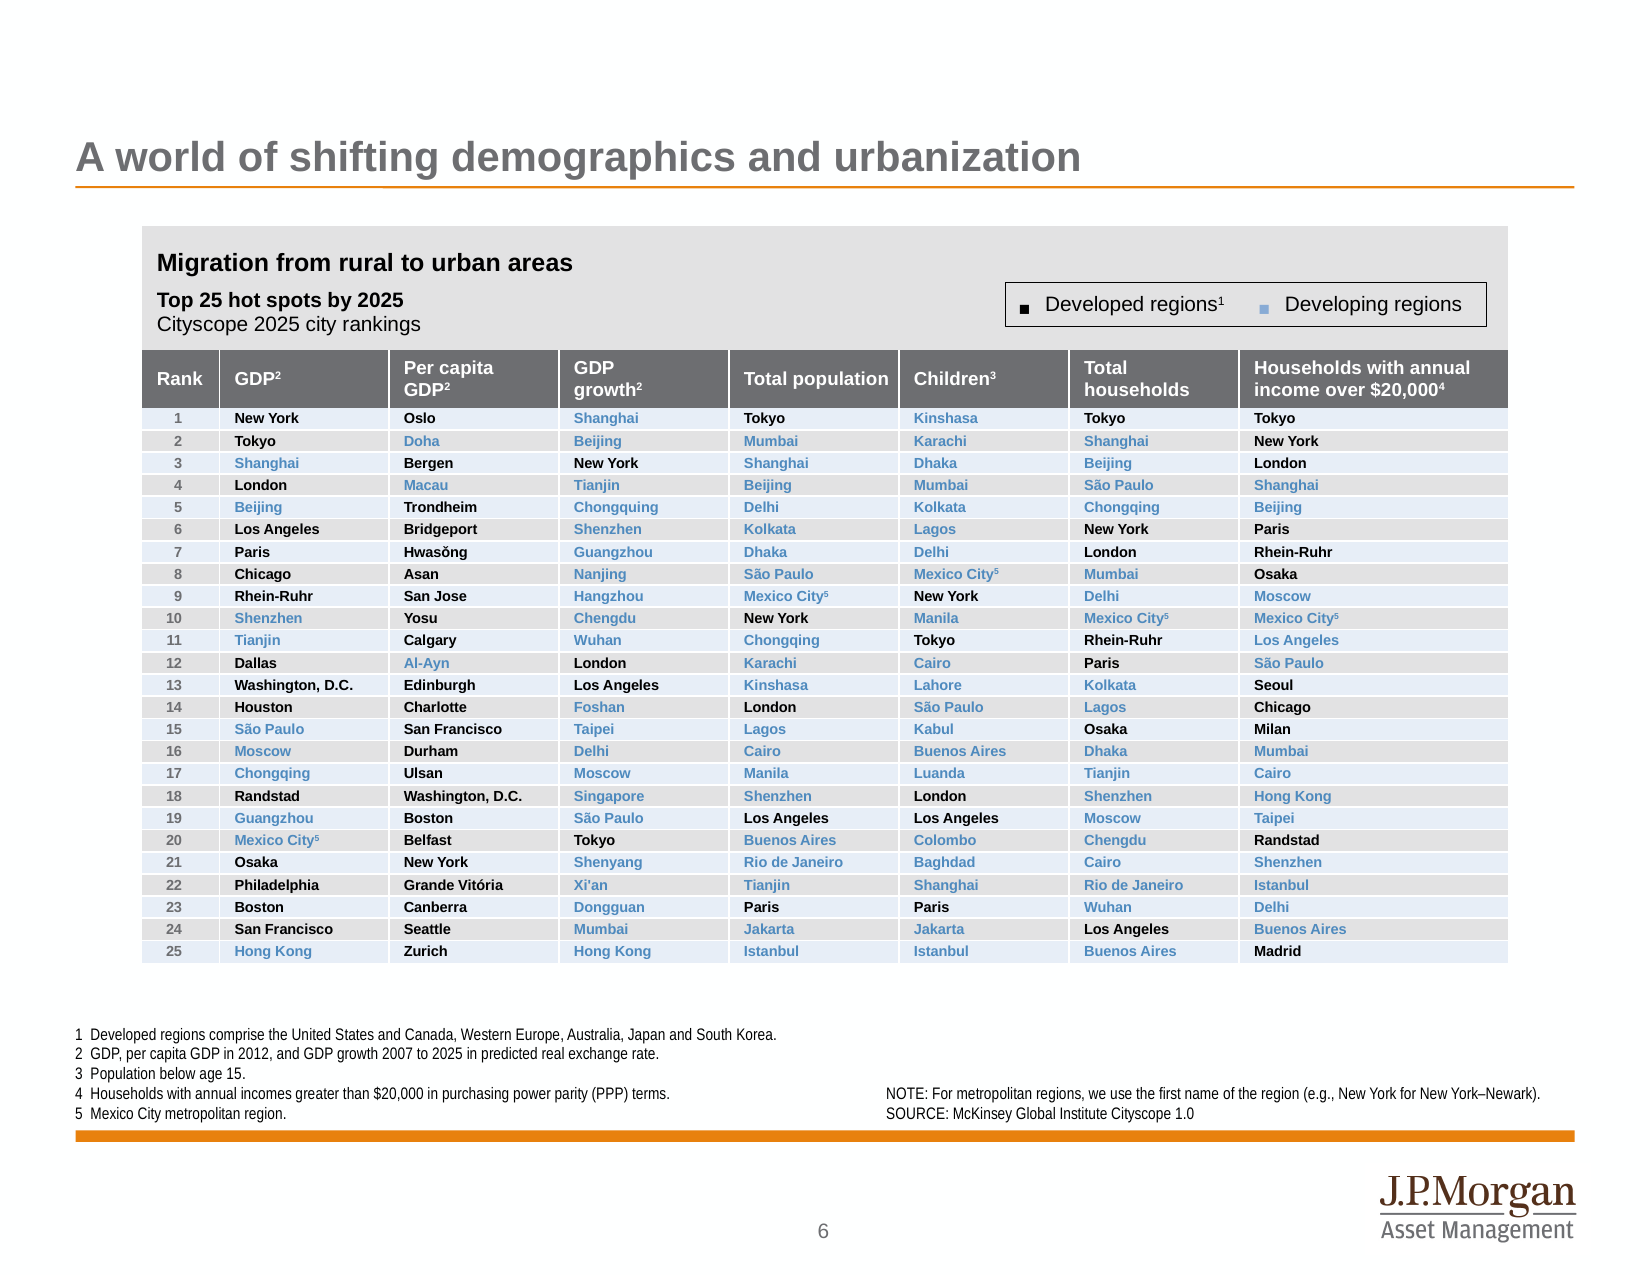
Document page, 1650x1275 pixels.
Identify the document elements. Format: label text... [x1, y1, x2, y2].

table_header Migration from rural to urban areas Top 25 hot spots by 2025 Cityscope 2025 city rankings [142, 226, 1508, 350]
table_cell Shenzhen [220, 608, 388, 629]
table_cell 7 [142, 542, 219, 562]
table_cell Kinshasa [900, 408, 1068, 429]
table_cell Mexico City5 [1240, 608, 1508, 629]
table_cell 13 [142, 675, 219, 695]
table_cell Oslo [390, 408, 558, 429]
table_cell Beijing [560, 431, 728, 451]
table_cell Guangzhou [560, 542, 728, 562]
table_cell Beijing [730, 475, 898, 495]
table_cell Kolkata [1070, 675, 1238, 695]
table_cell Cairo [900, 653, 1068, 673]
table_cell New York [730, 608, 898, 629]
table_cell Tokyo [560, 830, 728, 851]
table_cell Shenzhen [730, 786, 898, 806]
table_cell São Paulo [1240, 653, 1508, 673]
table_cell Foshan [560, 697, 728, 718]
table_cell Shanghai [900, 875, 1068, 895]
table_cell Chicago [220, 564, 388, 584]
table_cell Delhi [730, 497, 898, 518]
table_cell 1 [142, 408, 219, 429]
table_cell London [1240, 453, 1508, 473]
table_cell Madrid [1240, 941, 1508, 963]
table_cell Randstad [1240, 830, 1508, 851]
table_cell Rhein-Ruhr [220, 586, 388, 606]
table_cell 8 [142, 564, 219, 584]
table_cell Moscow [1070, 808, 1238, 829]
table_cell Durham [390, 741, 558, 762]
table_cell São Paulo [1070, 475, 1238, 495]
table_cell Randstad [220, 786, 388, 806]
table_cell Tokyo [1070, 408, 1238, 429]
table_cell Lahore [900, 675, 1068, 695]
table_cell Mexico City5 [220, 830, 388, 851]
table_cell Wuhan [560, 630, 728, 651]
table_cell Canberra [390, 897, 558, 917]
table_cell Seattle [390, 919, 558, 940]
table_cell Cairo [730, 741, 898, 762]
table_cell Total population [730, 350, 898, 408]
table_cell Households with annual income over $20,0004 [1240, 350, 1508, 408]
table_cell Children3 [900, 350, 1068, 408]
table_cell New York [1240, 431, 1508, 451]
footer 1 Developed regions comprise the United States and Canada, Western Europe, Australia, Japan and South Korea. 2 GDP, per capita GDP in 2012, and GDP growth 2007 to 2025 in predicted real exchange rate. 3 Population below age 15. 4 Households with annual incomes greater than $20,000 in purchasing power parity (PPP) terms. 5 Mexico City metropolitan region. [75, 1013, 792, 1124]
table_cell Delhi [1240, 897, 1508, 917]
table_cell Buenos Aires [1240, 919, 1508, 940]
table_cell Osaka [1070, 719, 1238, 740]
table_cell Istanbul [900, 941, 1068, 963]
table_cell 21 [142, 853, 219, 873]
title A world of shifting demographics and urbanization [75, 78, 1575, 181]
table_cell Los Angeles [1070, 919, 1238, 940]
table_cell Los Angeles [220, 519, 388, 540]
table_cell Per capita GDP2 [390, 350, 558, 408]
table_cell Hong Kong [560, 941, 728, 963]
table_cell Jakarta [900, 919, 1068, 940]
table_cell London [730, 697, 898, 718]
table_cell Osaka [220, 853, 388, 873]
table_cell Shanghai [1240, 475, 1508, 495]
table_cell 10 [142, 608, 219, 629]
table_cell Lagos [1070, 697, 1238, 718]
table_cell London [900, 786, 1068, 806]
table_cell Total households [1070, 350, 1238, 408]
table_cell Shenzhen [560, 519, 728, 540]
table_cell Buenos Aires [900, 741, 1068, 762]
table_cell Los Angeles [560, 675, 728, 695]
table_cell Chongqing [220, 764, 388, 784]
table_cell Bergen [390, 453, 558, 473]
table_cell Osaka [1240, 564, 1508, 584]
table_cell Doha [390, 431, 558, 451]
table_cell Karachi [730, 653, 898, 673]
table_cell Chongquing [560, 497, 728, 518]
table_cell Rio de Janeiro [730, 853, 898, 873]
table_cell 23 [142, 897, 219, 917]
table_cell Tokyo [1240, 408, 1508, 429]
table_cell Paris [900, 897, 1068, 917]
table_cell Mumbai [1240, 741, 1508, 762]
table_cell Shenyang [560, 853, 728, 873]
table_cell GDP growth2 [560, 350, 728, 408]
table_cell 14 [142, 697, 219, 718]
table_cell Hangzhou [560, 586, 728, 606]
table_cell Hwasǒng [390, 542, 558, 562]
table_cell Shanghai [560, 408, 728, 429]
table_cell Colombo [900, 830, 1068, 851]
table_cell 25 [142, 941, 219, 963]
table_cell Rank [142, 350, 219, 408]
table_cell New York [390, 853, 558, 873]
table_cell 22 [142, 875, 219, 895]
table_cell Chongqing [1070, 497, 1238, 518]
table_cell Lagos [900, 519, 1068, 540]
table_cell San Jose [390, 586, 558, 606]
table_cell Washington, D.C. [220, 675, 388, 695]
table_cell São Paulo [900, 697, 1068, 718]
table_cell Tokyo [220, 431, 388, 451]
table_cell 20 [142, 830, 219, 851]
table_cell Philadelphia [220, 875, 388, 895]
table_cell Chicago [1240, 697, 1508, 718]
table_cell São Paulo [560, 808, 728, 829]
table_cell Los Angeles [730, 808, 898, 829]
table_cell London [560, 653, 728, 673]
table_cell Shanghai [220, 453, 388, 473]
table_cell São Paulo [220, 719, 388, 740]
table_cell Kinshasa [730, 675, 898, 695]
table_cell Tianjin [730, 875, 898, 895]
table_cell Los Angeles [1240, 630, 1508, 651]
table_cell Milan [1240, 719, 1508, 740]
table_cell Mexico City5 [1070, 608, 1238, 629]
table_cell Rhein-Ruhr [1240, 542, 1508, 562]
table_cell Jakarta [730, 919, 898, 940]
table_cell Buenos Aires [1070, 941, 1238, 963]
table_cell Beijing [1070, 453, 1238, 473]
table_cell Xi'an [560, 875, 728, 895]
table_cell Singapore [560, 786, 728, 806]
table_cell Manila [900, 608, 1068, 629]
table_cell Tokyo [900, 630, 1068, 651]
table_cell Guangzhou [220, 808, 388, 829]
table_cell Chengdu [1070, 830, 1238, 851]
table_cell Moscow [560, 764, 728, 784]
table_cell Dhaka [730, 542, 898, 562]
table_cell Dhaka [1070, 741, 1238, 762]
table_cell Bridgeport [390, 519, 558, 540]
slide_number 5 [810, 1218, 837, 1244]
table_cell Shanghai [730, 453, 898, 473]
table_cell New York [560, 453, 728, 473]
table_cell Mumbai [560, 919, 728, 940]
table_cell Trondheim [390, 497, 558, 518]
table_cell Mexico City5 [730, 586, 898, 606]
table_cell 2 [142, 431, 219, 451]
table_cell Los Angeles [900, 808, 1068, 829]
table_cell Moscow [220, 741, 388, 762]
table_cell Mexico City5 [900, 564, 1068, 584]
table_cell São Paulo [730, 564, 898, 584]
table_cell Taipei [560, 719, 728, 740]
table_cell Ulsan [390, 764, 558, 784]
table_cell Istanbul [1240, 875, 1508, 895]
table_cell 5 [142, 497, 219, 518]
table_cell San Francisco [220, 919, 388, 940]
table_cell Cairo [1070, 853, 1238, 873]
table_cell Manila [730, 764, 898, 784]
text_box [1005, 282, 1487, 327]
table_cell London [220, 475, 388, 495]
table_cell Delhi [900, 542, 1068, 562]
picture [1365, 1163, 1591, 1255]
table_cell Shenzhen [1240, 853, 1508, 873]
table_cell Paris [730, 897, 898, 917]
table_cell GDP2 [220, 350, 388, 408]
table_cell Mumbai [900, 475, 1068, 495]
table_cell Yosu [390, 608, 558, 629]
table_cell Beijing [1240, 497, 1508, 518]
table_cell Luanda [900, 764, 1068, 784]
table_cell 19 [142, 808, 219, 829]
table_cell Mumbai [1070, 564, 1238, 584]
table_cell 17 [142, 764, 219, 784]
table_cell Edinburgh [390, 675, 558, 695]
table_cell 9 [142, 586, 219, 606]
table_cell Shenzhen [1070, 786, 1238, 806]
table_cell Hong Kong [220, 941, 388, 963]
table_cell Dongguan [560, 897, 728, 917]
table_cell Delhi [560, 741, 728, 762]
table_cell Calgary [390, 630, 558, 651]
table_cell San Francisco [390, 719, 558, 740]
table_cell Al-Ayn [390, 653, 558, 673]
table_cell Paris [1240, 519, 1508, 540]
table_cell Delhi [1070, 586, 1238, 606]
table_cell Tianjin [220, 630, 388, 651]
table_cell 4 [142, 475, 219, 495]
table_cell Dhaka [900, 453, 1068, 473]
table_cell Cairo [1240, 764, 1508, 784]
table_cell Lagos [730, 719, 898, 740]
table_cell Shanghai [1070, 431, 1238, 451]
table_cell Karachi [900, 431, 1068, 451]
table_cell 15 [142, 719, 219, 740]
table_cell 3 [142, 453, 219, 473]
table_cell Paris [220, 542, 388, 562]
text_box NOTE: For metropolitan regions, we use the first name of the region (e.g., New York for New York–Newark). SOURCE: McKinsey Global Institute Cityscope 1.0 [886, 1074, 1574, 1123]
table_cell Macau [390, 475, 558, 495]
table_cell Grande Vitória [390, 875, 558, 895]
table_cell Kolkata [900, 497, 1068, 518]
table_cell 11 [142, 630, 219, 651]
table_cell 16 [142, 741, 219, 762]
table_cell Chongqing [730, 630, 898, 651]
table_cell 6 [142, 519, 219, 540]
table_cell Charlotte [390, 697, 558, 718]
table_cell Seoul [1240, 675, 1508, 695]
table_cell Nanjing [560, 564, 728, 584]
table_cell Baghdad [900, 853, 1068, 873]
table_cell Rhein-Ruhr [1070, 630, 1238, 651]
table_cell Asan [390, 564, 558, 584]
table_cell New York [220, 408, 388, 429]
table_cell Tianjin [1070, 764, 1238, 784]
table_cell Kabul [900, 719, 1068, 740]
table_cell Wuhan [1070, 897, 1238, 917]
table_cell Boston [390, 808, 558, 829]
table_cell Chengdu [560, 608, 728, 629]
table_cell New York [1070, 519, 1238, 540]
table_cell Mumbai [730, 431, 898, 451]
table_cell Zurich [390, 941, 558, 963]
table_cell Washington, D.C. [390, 786, 558, 806]
table_cell Boston [220, 897, 388, 917]
table_cell 24 [142, 919, 219, 940]
table_cell 12 [142, 653, 219, 673]
table_cell Beijing [220, 497, 388, 518]
table_cell Dallas [220, 653, 388, 673]
table_cell Belfast [390, 830, 558, 851]
table_cell Rio de Janeiro [1070, 875, 1238, 895]
table_cell 18 [142, 786, 219, 806]
table_cell London [1070, 542, 1238, 562]
table_cell Tokyo [730, 408, 898, 429]
table_cell Buenos Aires [730, 830, 898, 851]
table_cell Moscow [1240, 586, 1508, 606]
table_cell Kolkata [730, 519, 898, 540]
table_cell Tianjin [560, 475, 728, 495]
table_cell Paris [1070, 653, 1238, 673]
table_cell New York [900, 586, 1068, 606]
table_cell Taipei [1240, 808, 1508, 829]
table_cell Hong Kong [1240, 786, 1508, 806]
table_cell Houston [220, 697, 388, 718]
table_cell Istanbul [730, 941, 898, 963]
